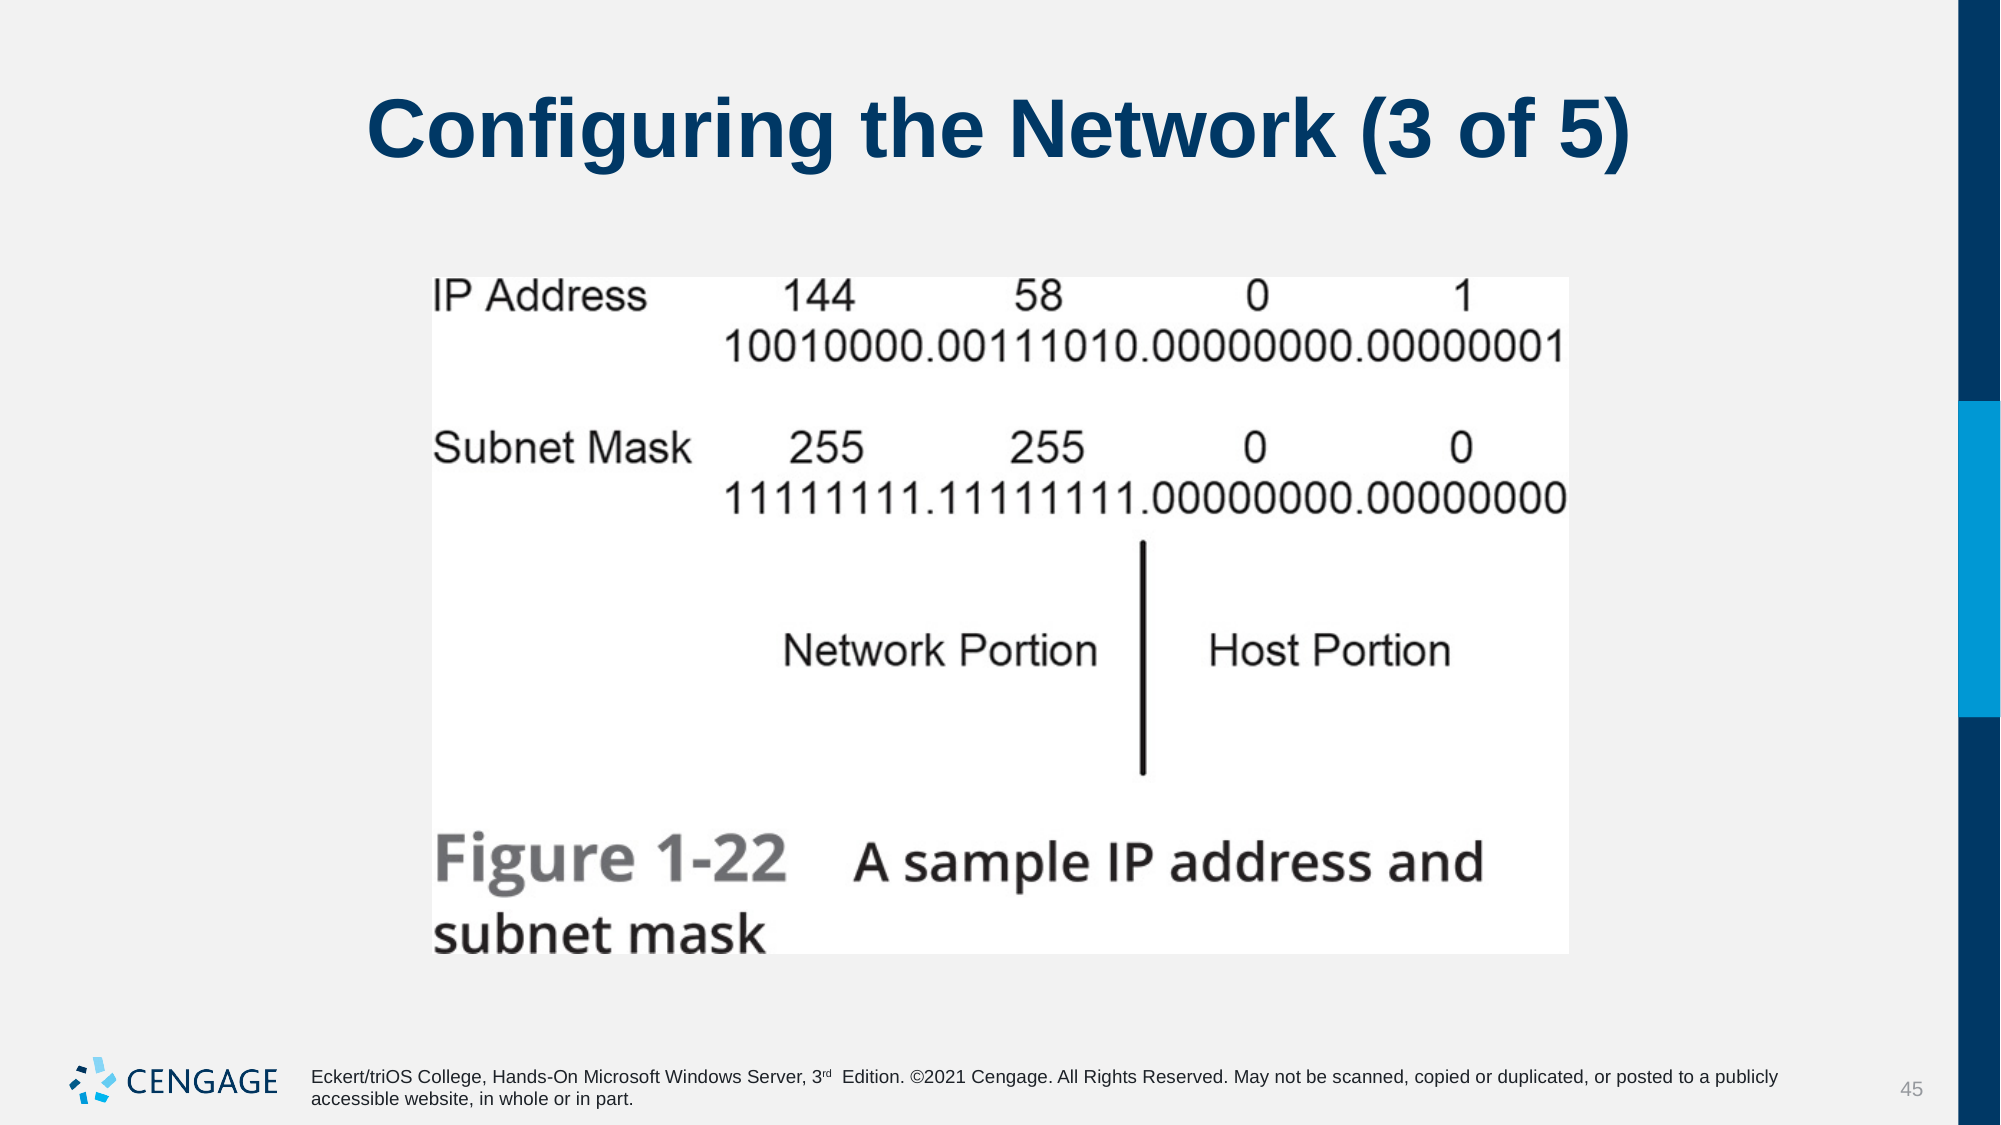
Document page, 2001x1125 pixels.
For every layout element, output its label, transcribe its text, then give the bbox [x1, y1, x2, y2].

picture [69, 1057, 277, 1104]
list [431, 277, 1569, 954]
title Configuring the Network (3 of 5) [78, 77, 1923, 278]
